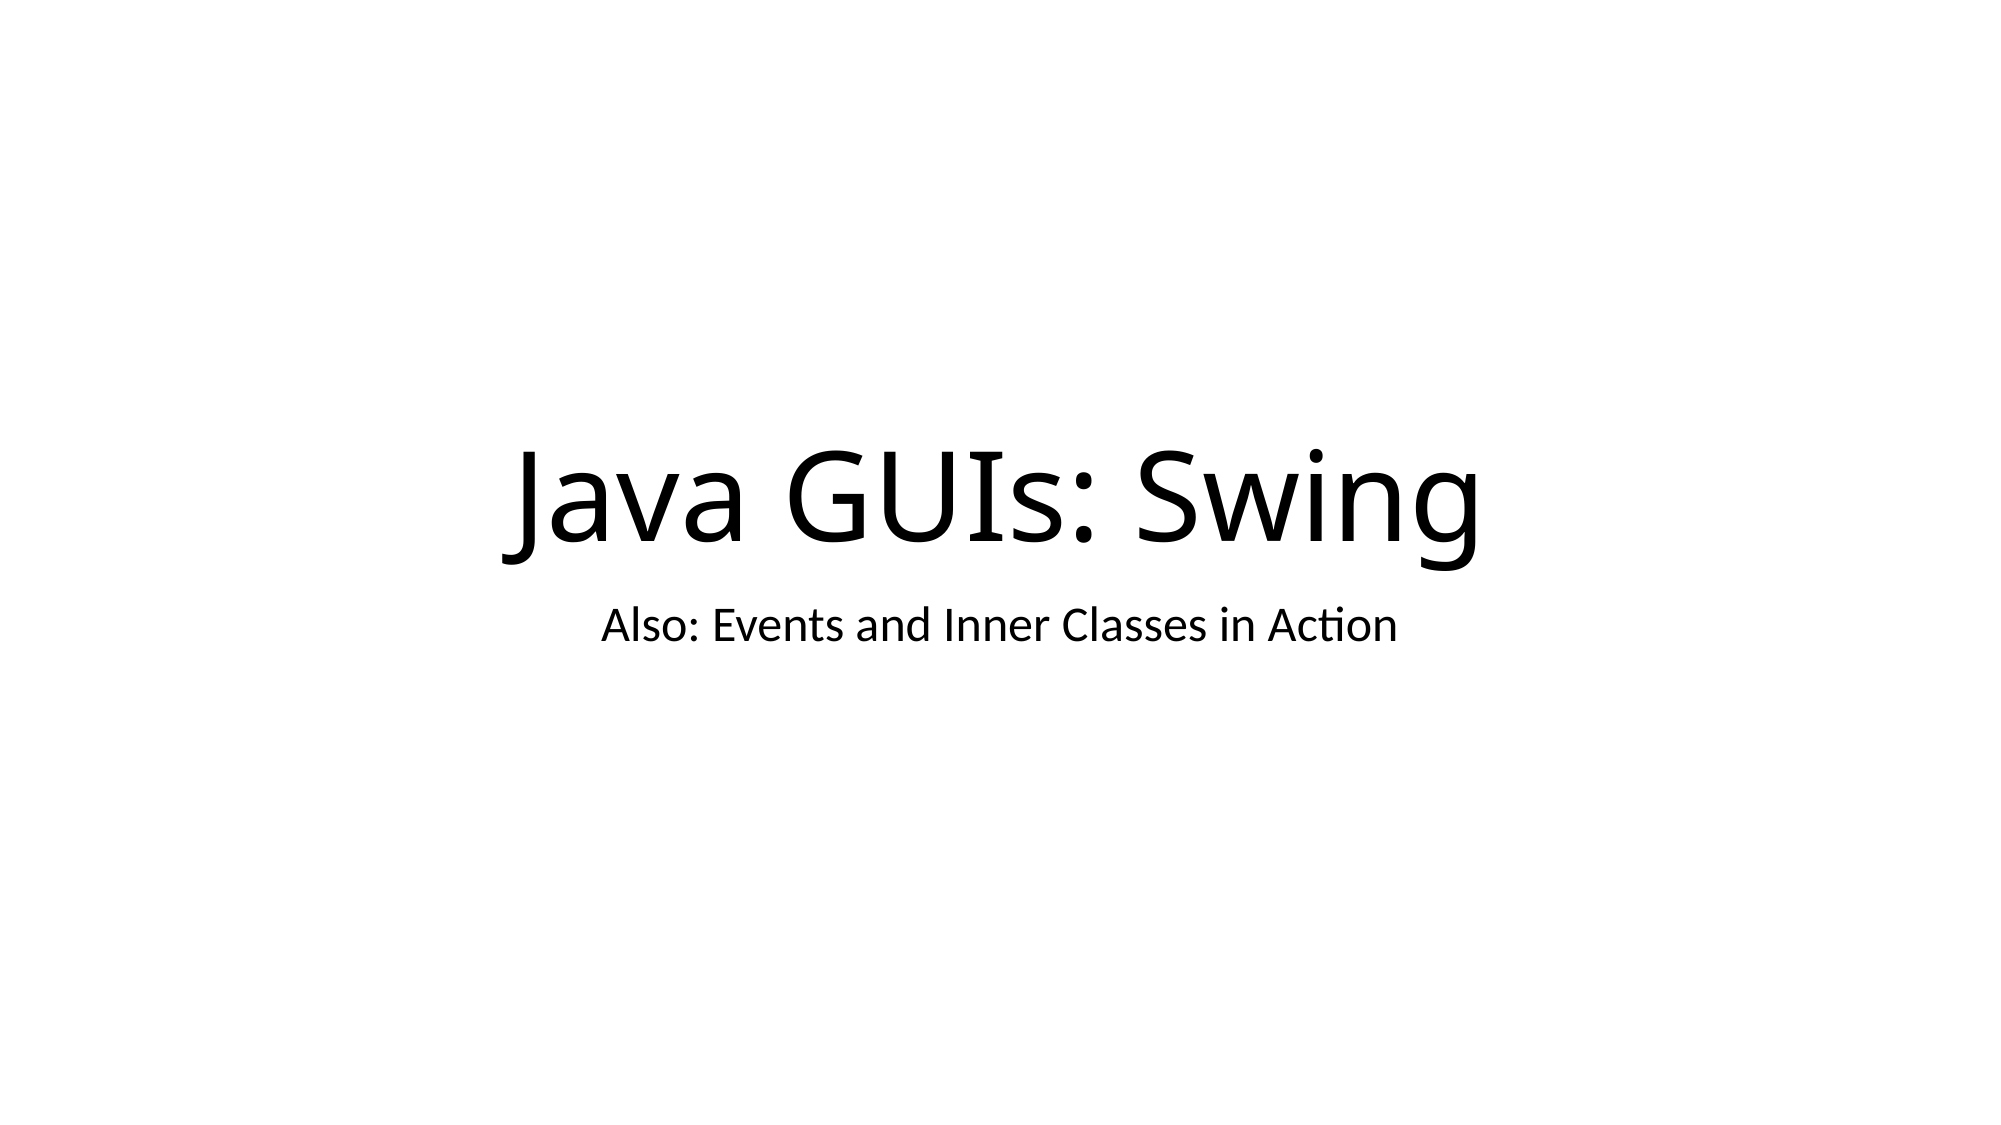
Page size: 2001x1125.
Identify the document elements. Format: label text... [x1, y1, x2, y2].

title Java GUIs: Swing [249, 184, 1750, 576]
subtitle Also: Events and Inner Classes in Action [249, 590, 1750, 863]
